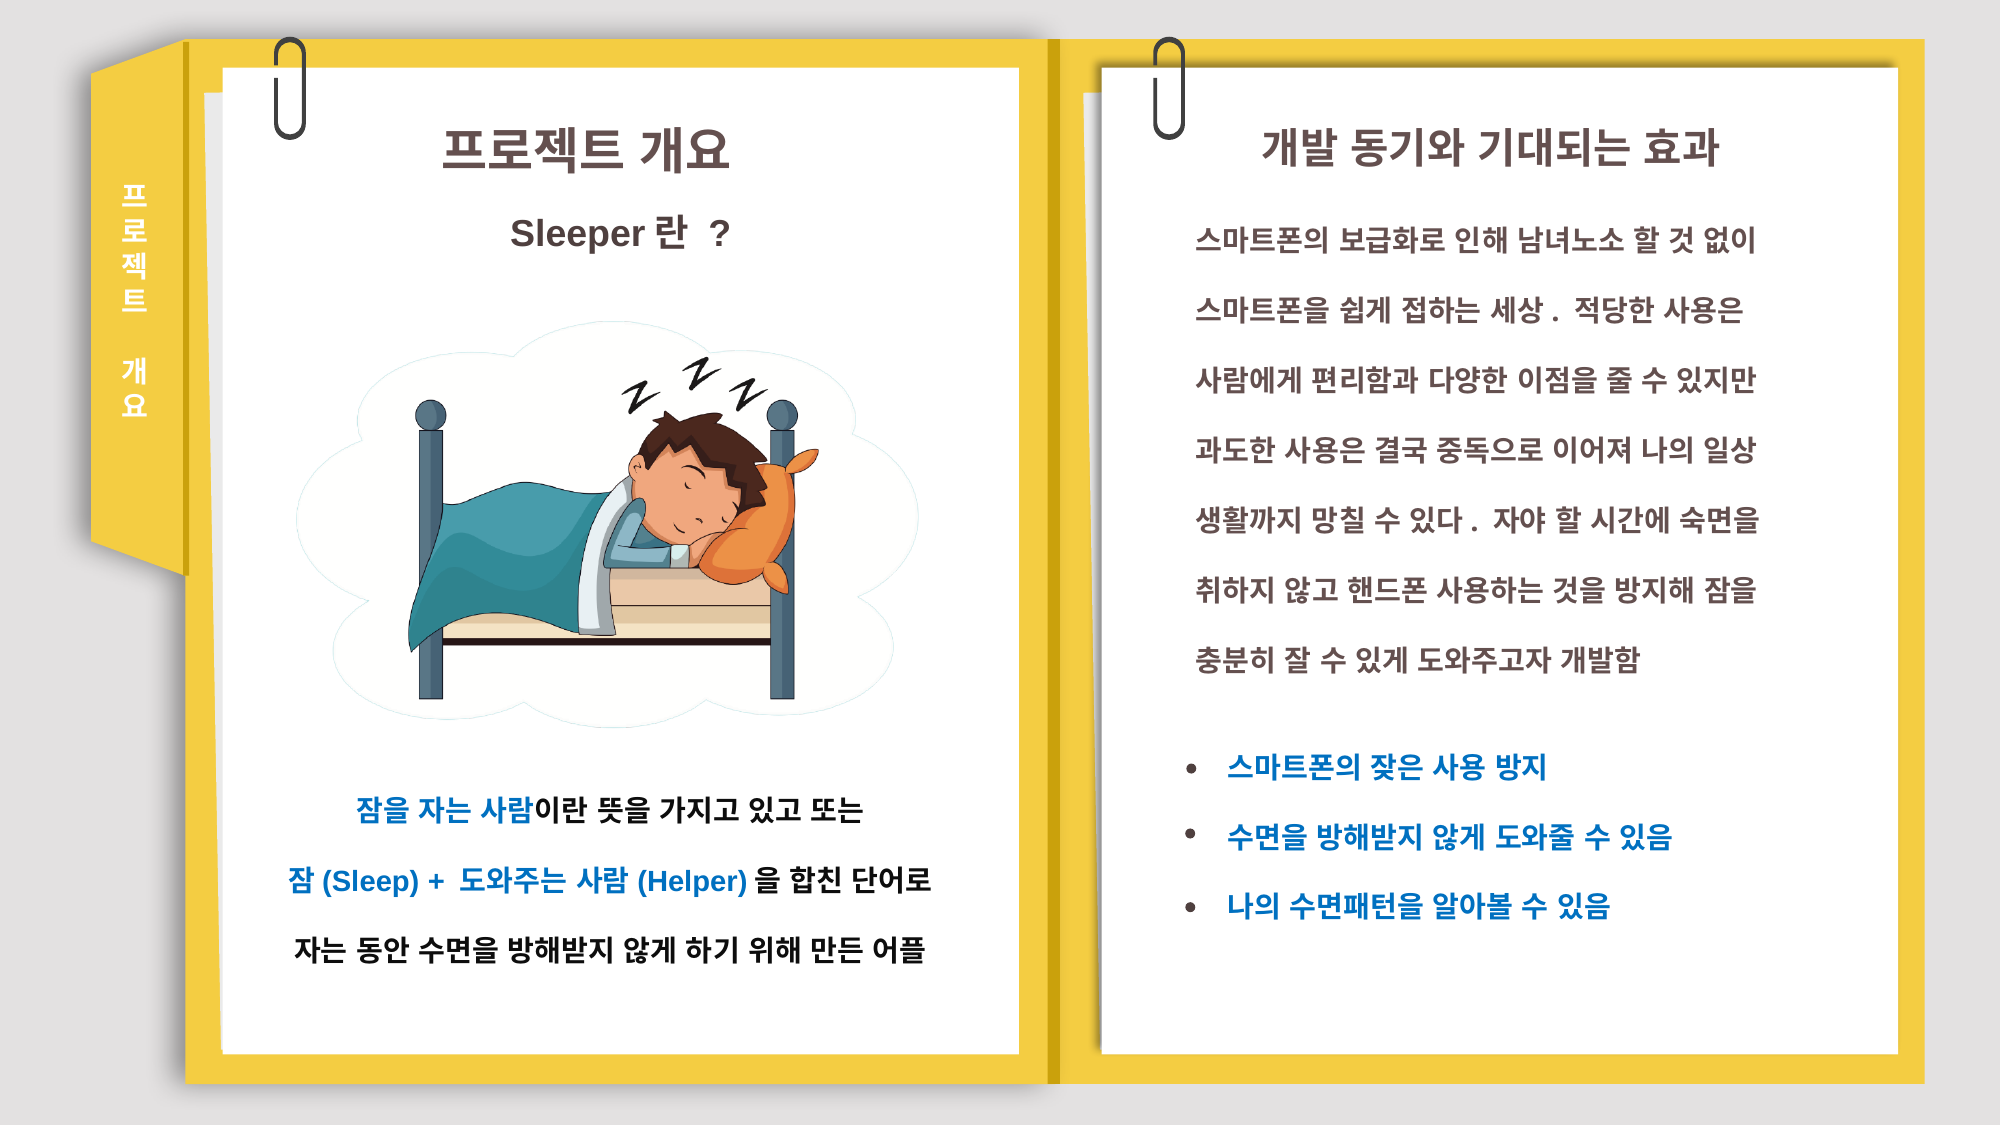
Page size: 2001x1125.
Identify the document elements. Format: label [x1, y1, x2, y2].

text_box [1185, 741, 1809, 1005]
picture [264, 199, 950, 885]
text_box [212, 36, 1019, 1055]
text_box [91, 39, 1925, 1084]
text_box [1091, 36, 1899, 1055]
